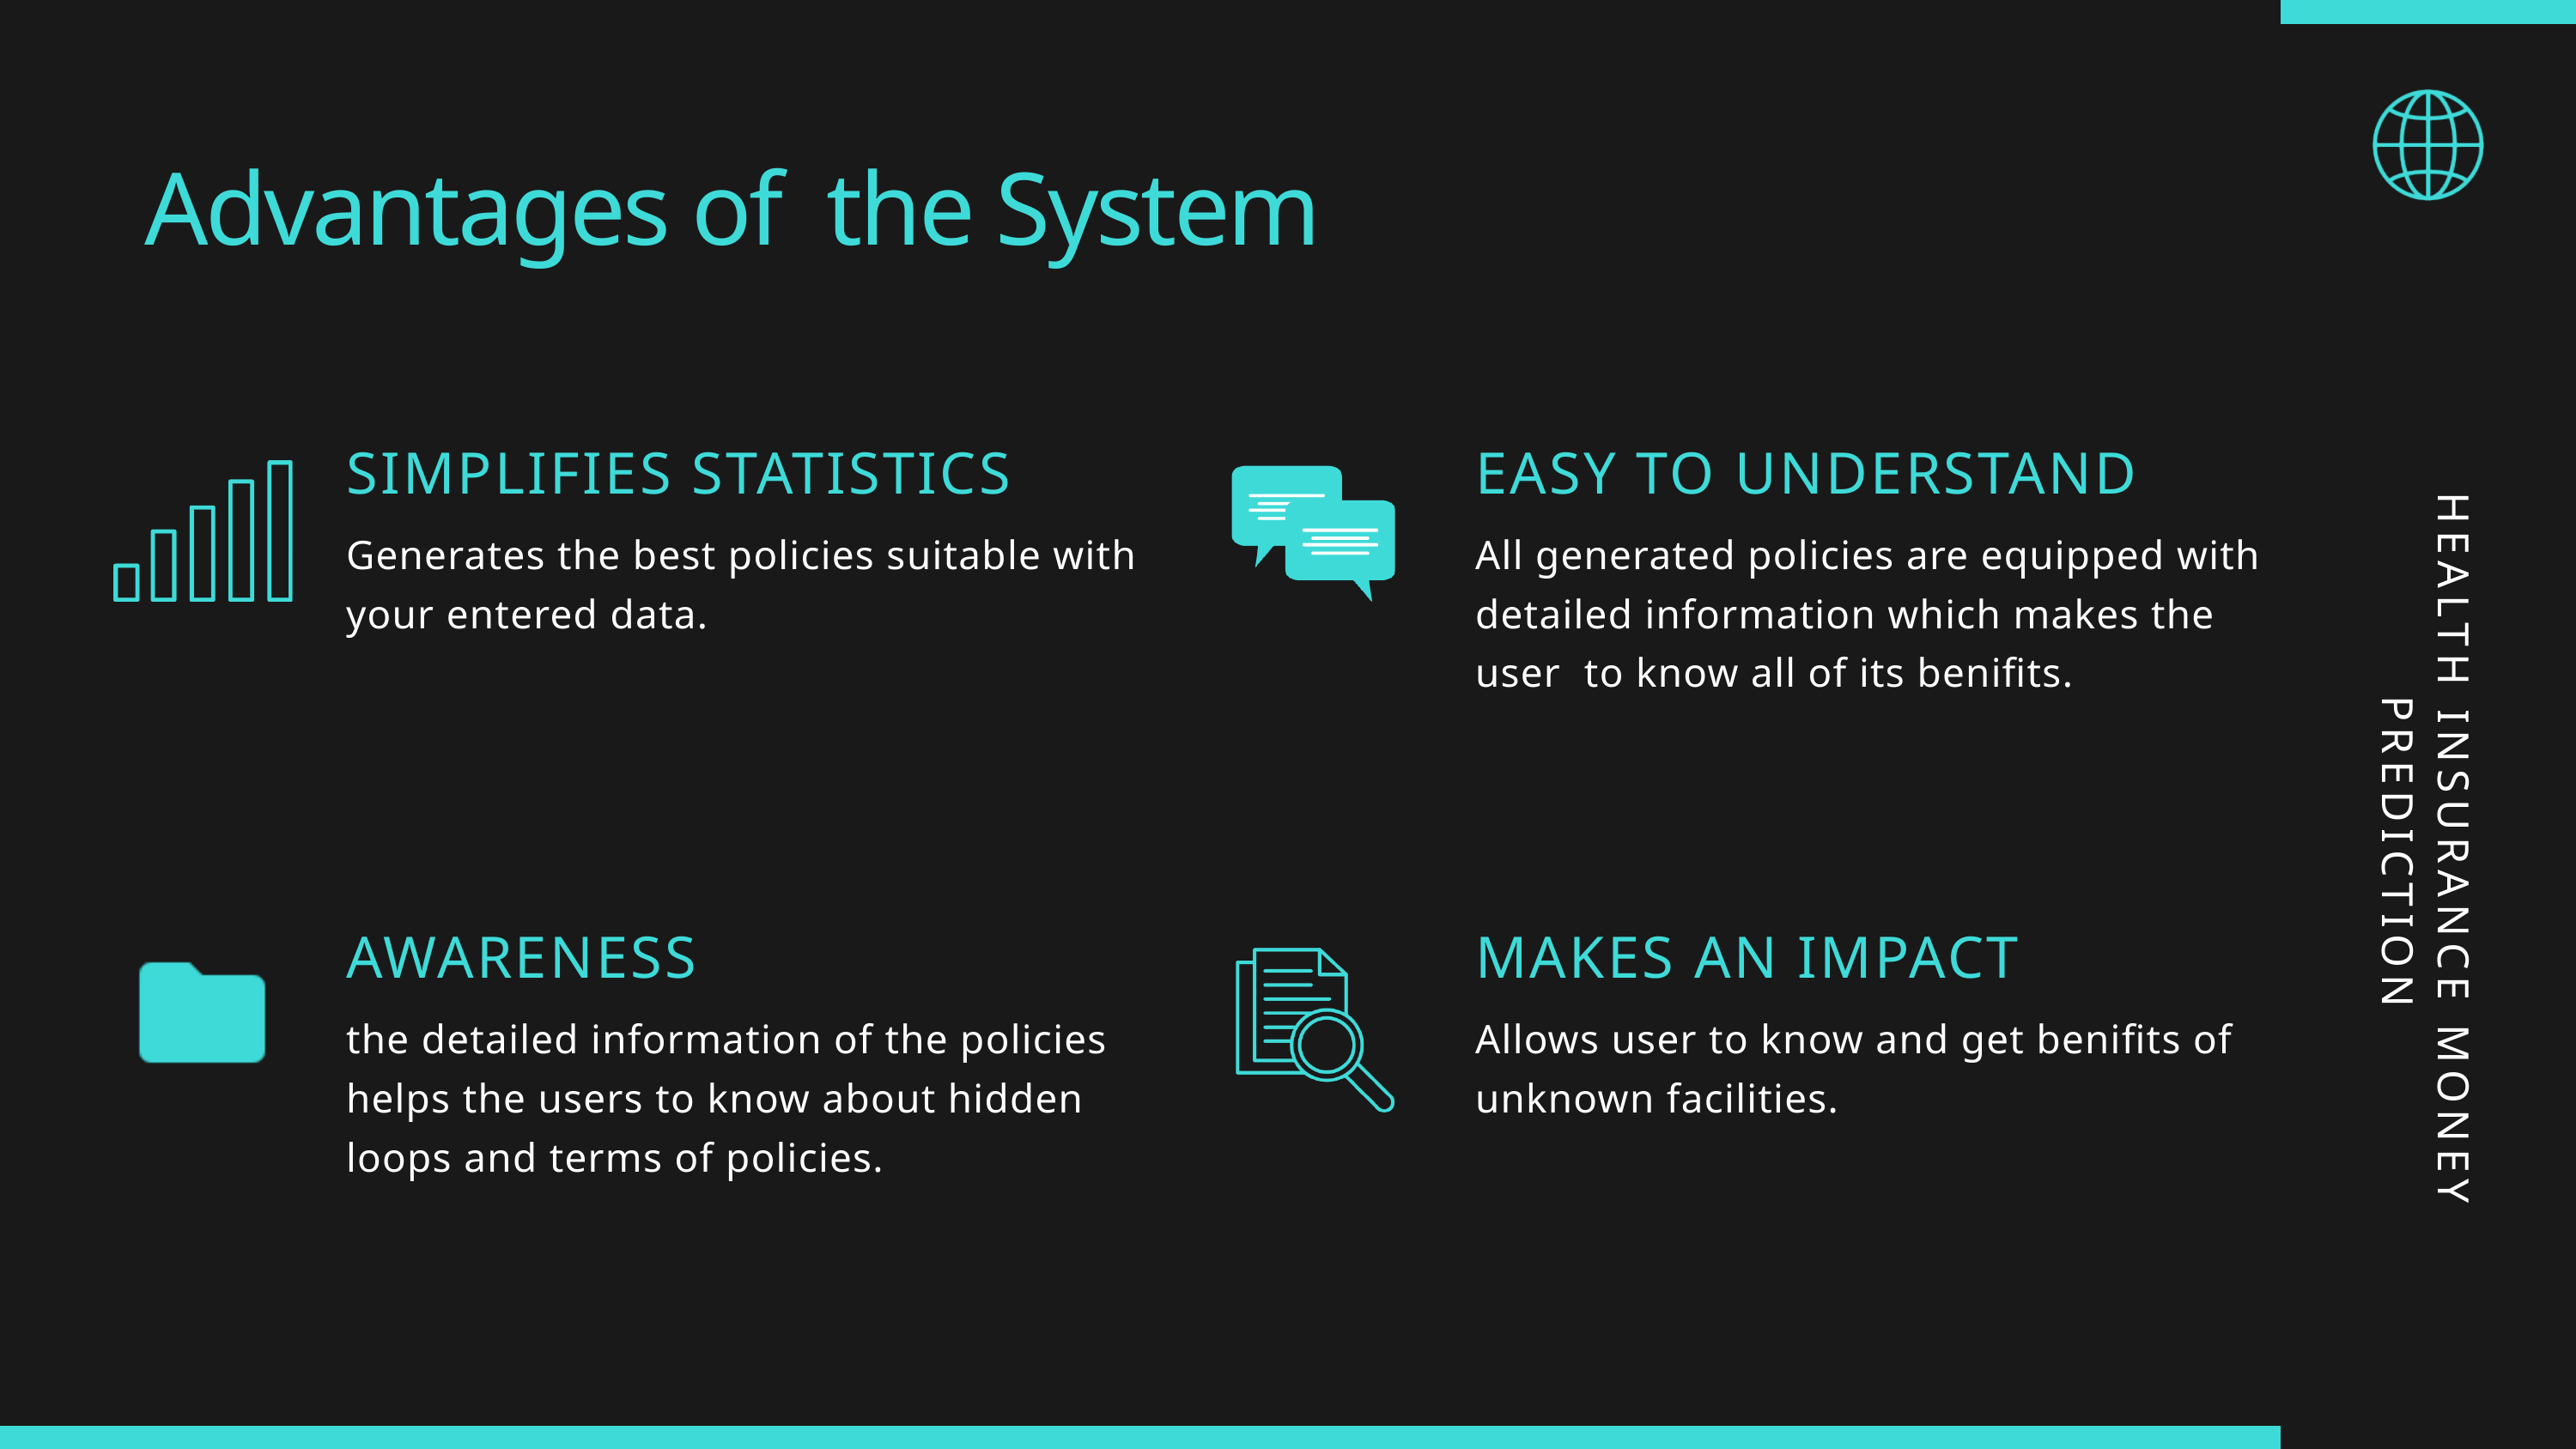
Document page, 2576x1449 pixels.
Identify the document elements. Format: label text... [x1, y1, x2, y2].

text_box [1236, 948, 1395, 1113]
text_box HEALTH INSURANCE MONEY PREDICTION [2373, 367, 2486, 1335]
text_box [127, 937, 279, 1089]
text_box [345, 433, 1152, 628]
text_box [113, 460, 293, 602]
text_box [2280, 0, 2576, 24]
text_box [1231, 464, 1395, 602]
text_box [2371, 88, 2486, 203]
text_box Advantages of the System [144, 141, 2159, 266]
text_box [1474, 433, 2281, 686]
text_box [1474, 918, 2281, 1113]
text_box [0, 1425, 2281, 1449]
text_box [345, 918, 1152, 1171]
